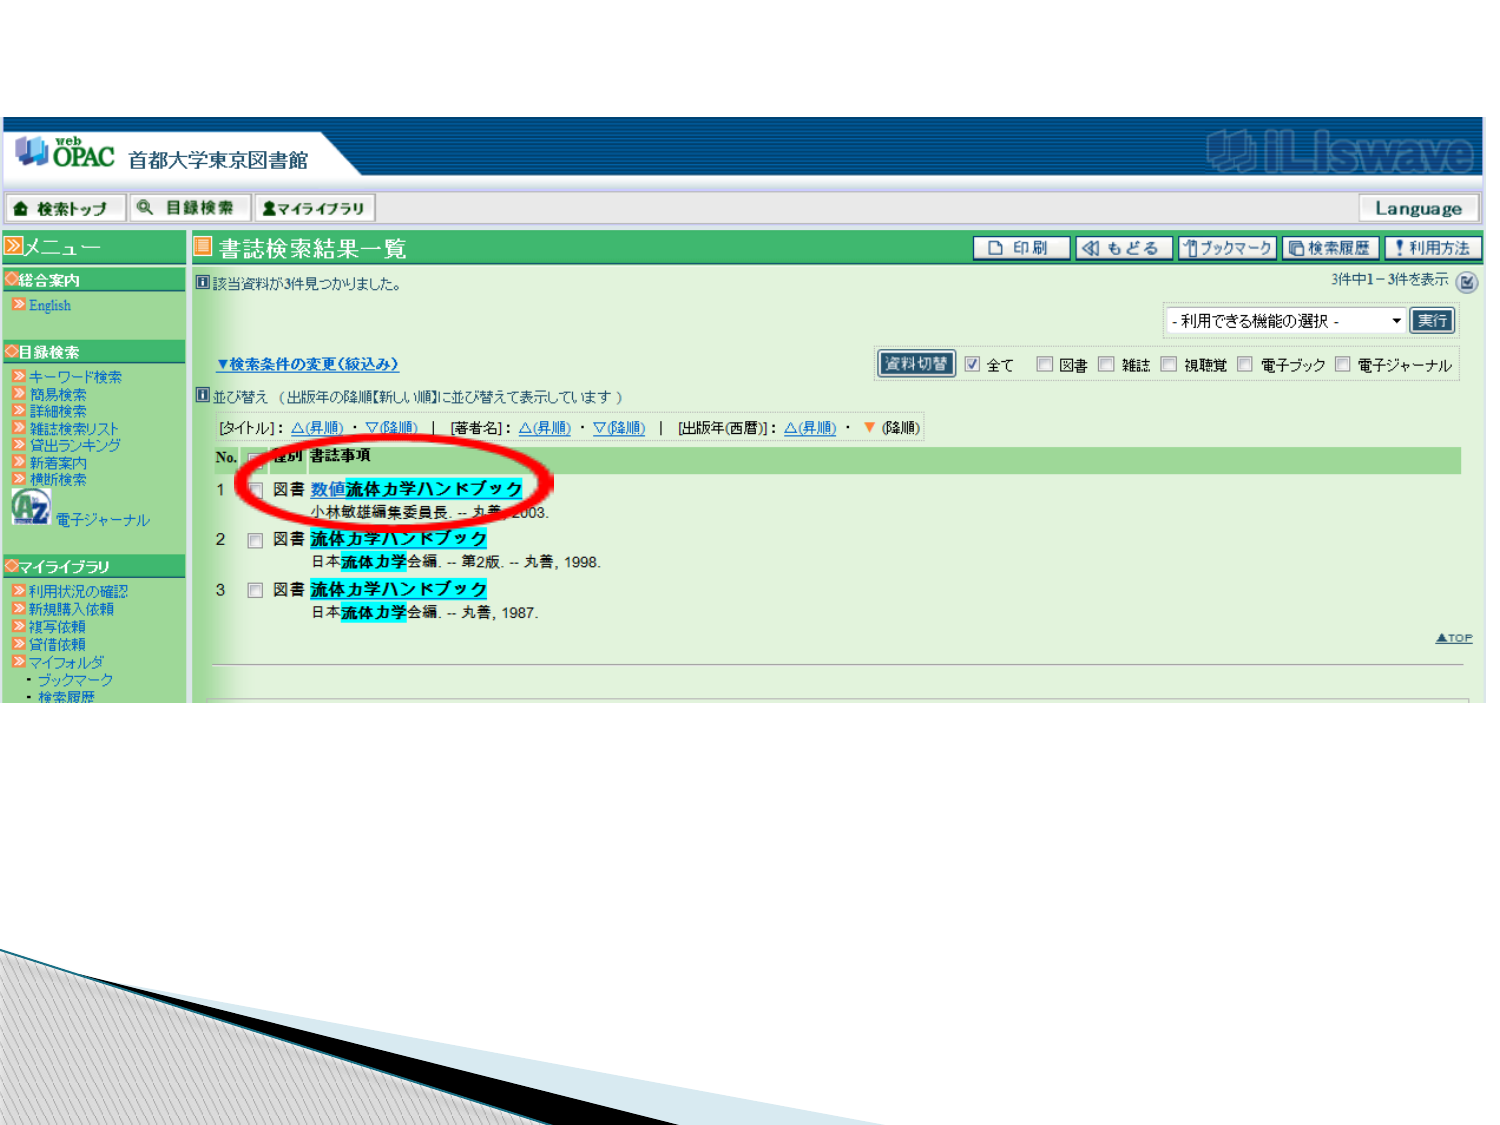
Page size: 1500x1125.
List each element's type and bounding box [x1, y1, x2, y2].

picture [0, 116, 1486, 704]
